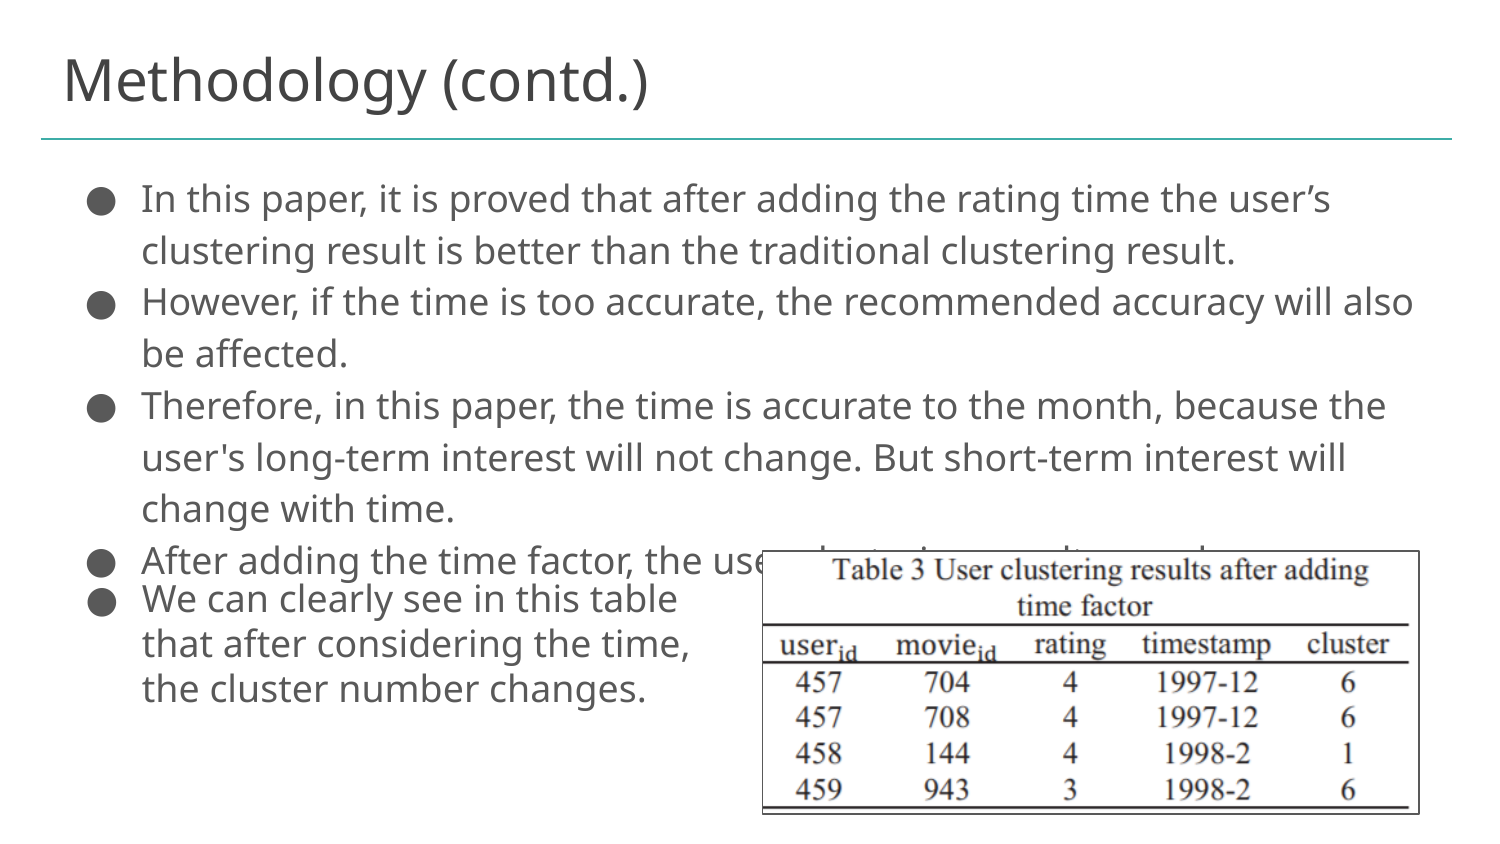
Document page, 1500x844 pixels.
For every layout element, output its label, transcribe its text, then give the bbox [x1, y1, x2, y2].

text_box We can clearly see in this table that after considering the time, the cluster number changes. [51, 560, 738, 726]
list In this paper, it is proved that after adding the rating time the user’s clustering result is better than the traditional clustering result. However, if the time is too accurate, the recommended accuracy will also be affected. Therefore, in this paper, the time is accurate to the month, because the user's long-term interest will not change. But short-term interest will change with time. After adding the time factor, the user clustering results are shown as: [51, 153, 1475, 552]
picture [762, 551, 1419, 814]
title Methodology (contd.) [47, 27, 1446, 122]
